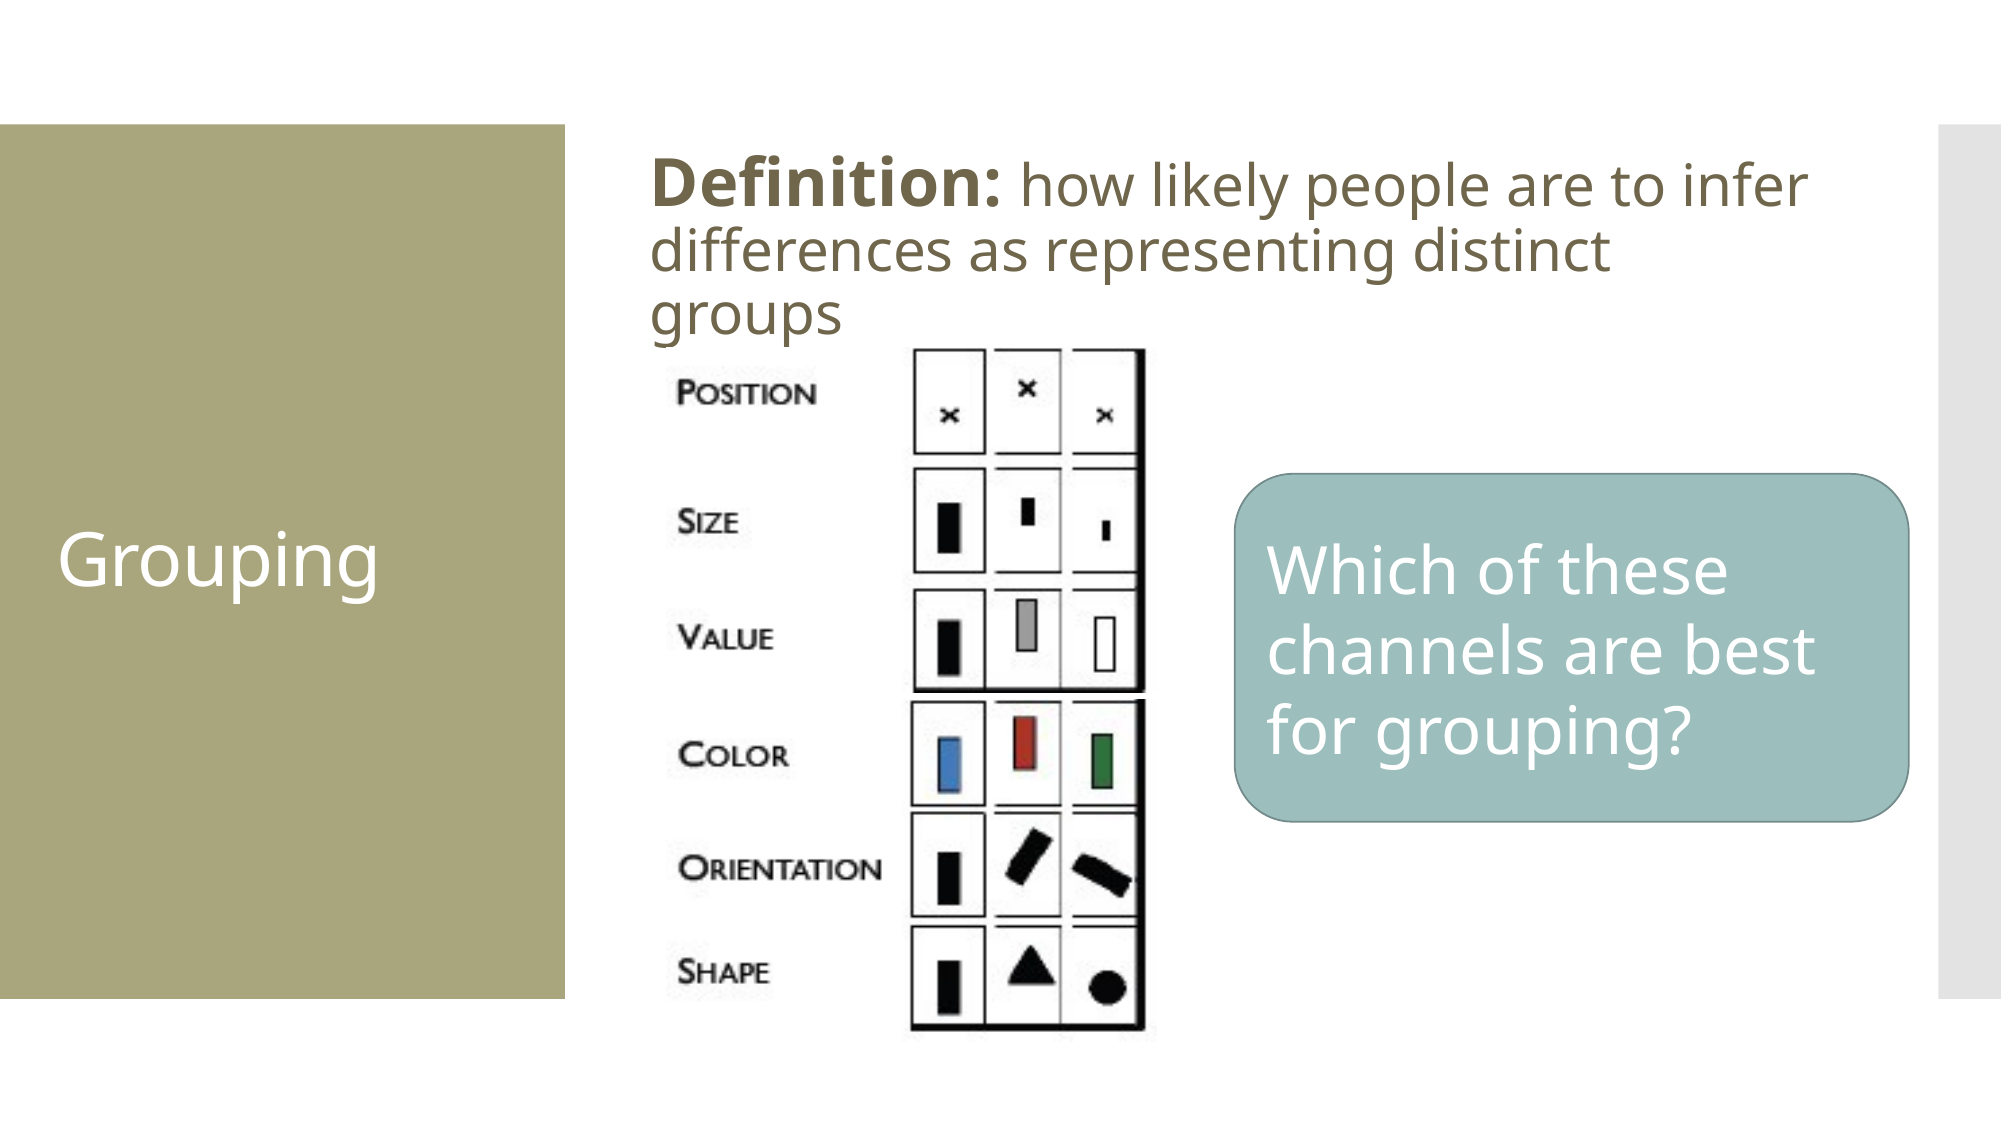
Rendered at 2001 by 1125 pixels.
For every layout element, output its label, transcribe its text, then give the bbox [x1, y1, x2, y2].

text_box Which of these channels are best for grouping? [1233, 472, 1910, 823]
list Definition: how likely people are to infer differences as representing distinct groups [634, 141, 1835, 982]
title Grouping [41, 184, 525, 940]
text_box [666, 347, 1157, 1042]
